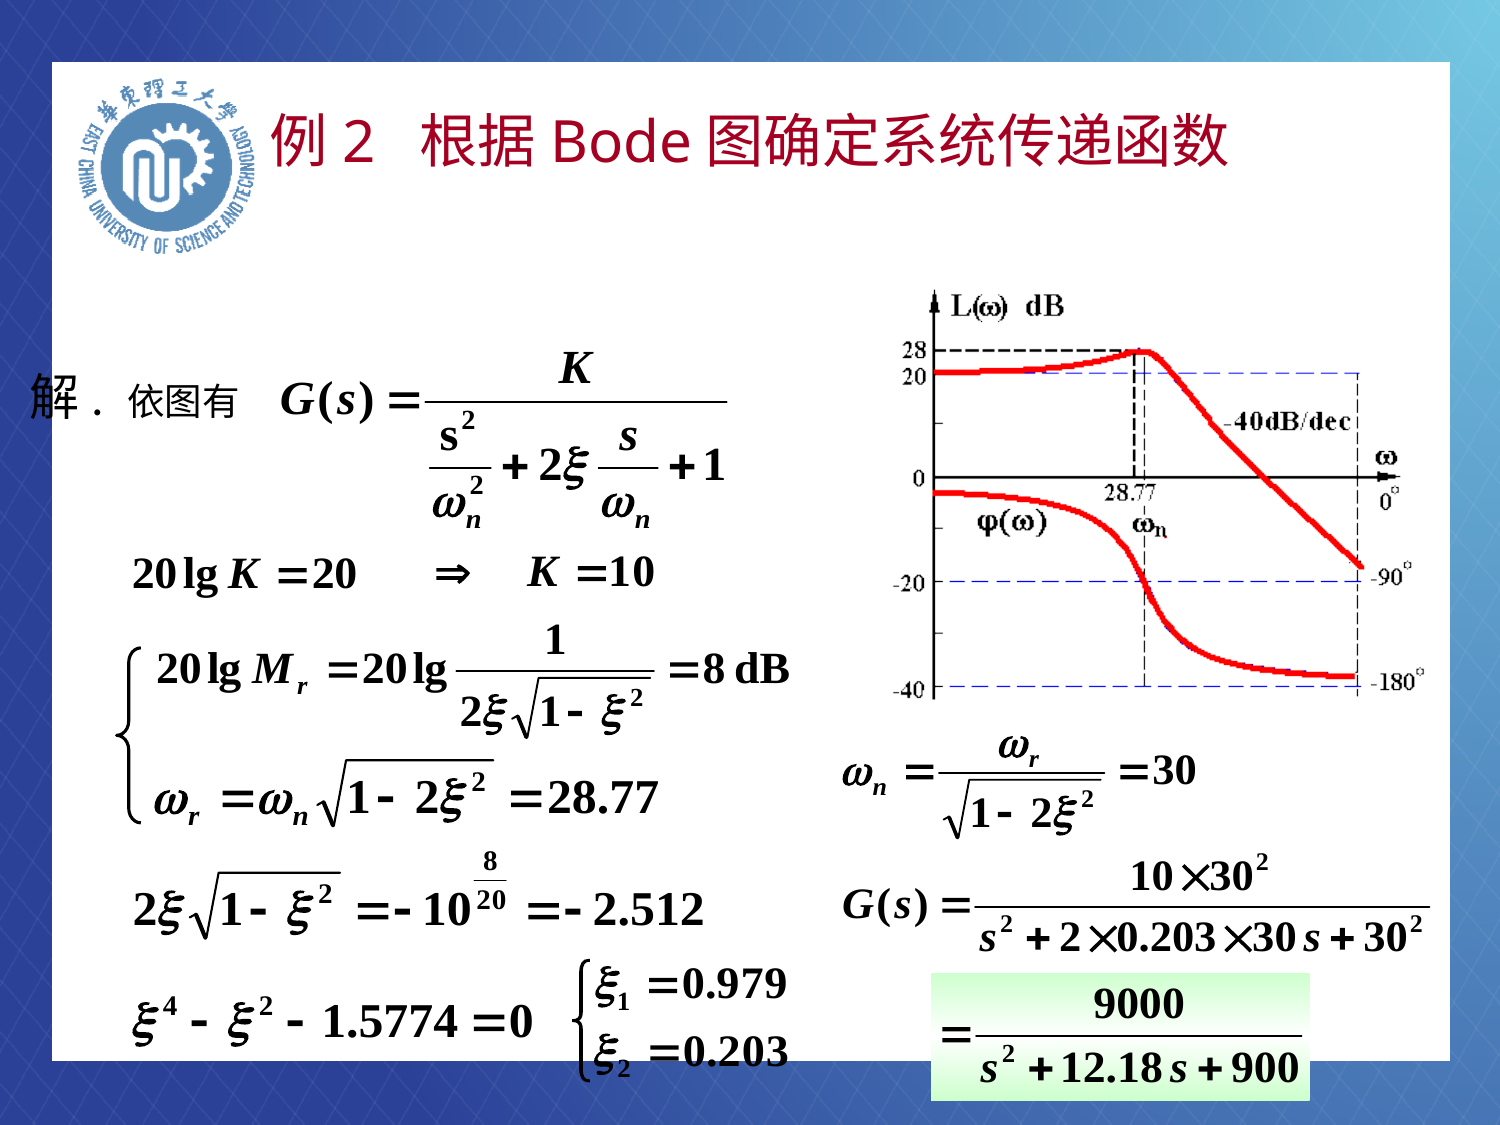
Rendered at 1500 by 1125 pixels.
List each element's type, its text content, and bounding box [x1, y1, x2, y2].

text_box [887, 285, 1429, 711]
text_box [837, 841, 1440, 969]
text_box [124, 547, 366, 608]
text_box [835, 712, 1204, 842]
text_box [428, 545, 663, 606]
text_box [562, 949, 794, 1089]
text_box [146, 748, 667, 838]
title 例2 根据Bode图确定系统传递函数 [74, 44, 1426, 233]
text_box [116, 647, 141, 823]
picture [0, 0, 1500, 1125]
text_box 解. 依图有 [14, 358, 269, 433]
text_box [124, 836, 712, 951]
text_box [148, 608, 799, 751]
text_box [124, 984, 541, 1058]
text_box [274, 335, 738, 538]
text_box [930, 978, 1310, 1101]
